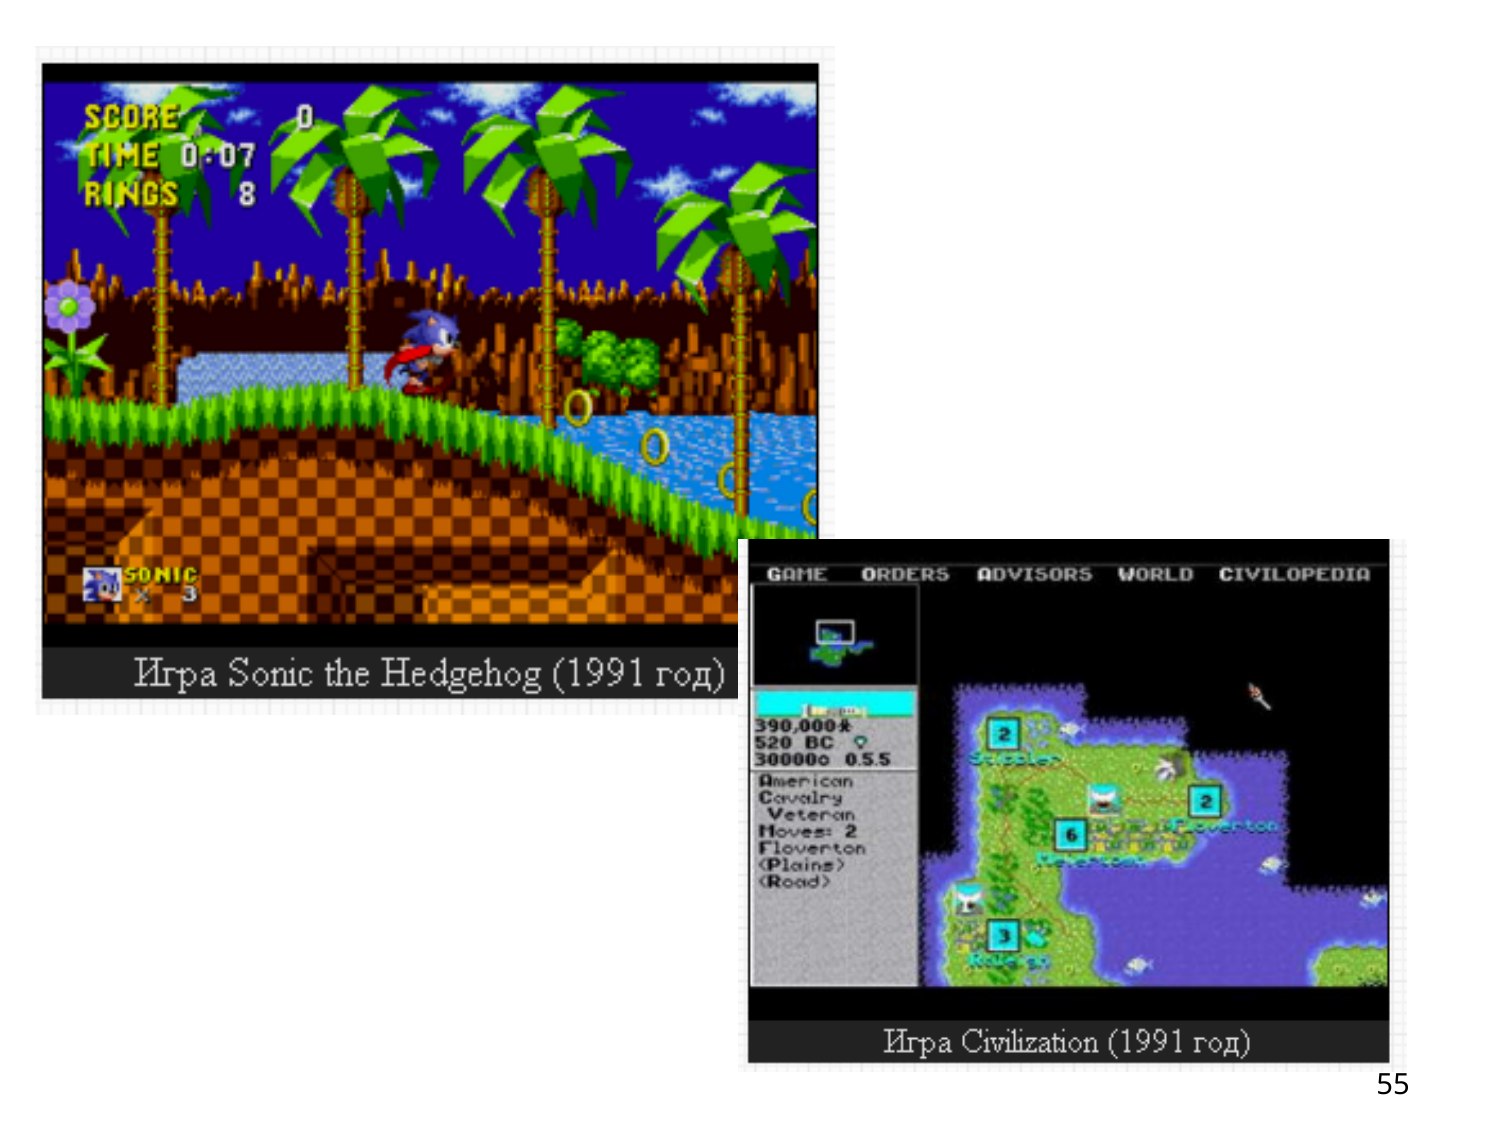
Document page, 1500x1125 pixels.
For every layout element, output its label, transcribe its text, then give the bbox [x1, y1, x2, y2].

slide_number 55 [1112, 1037, 1425, 1113]
picture [34, 46, 1407, 1073]
